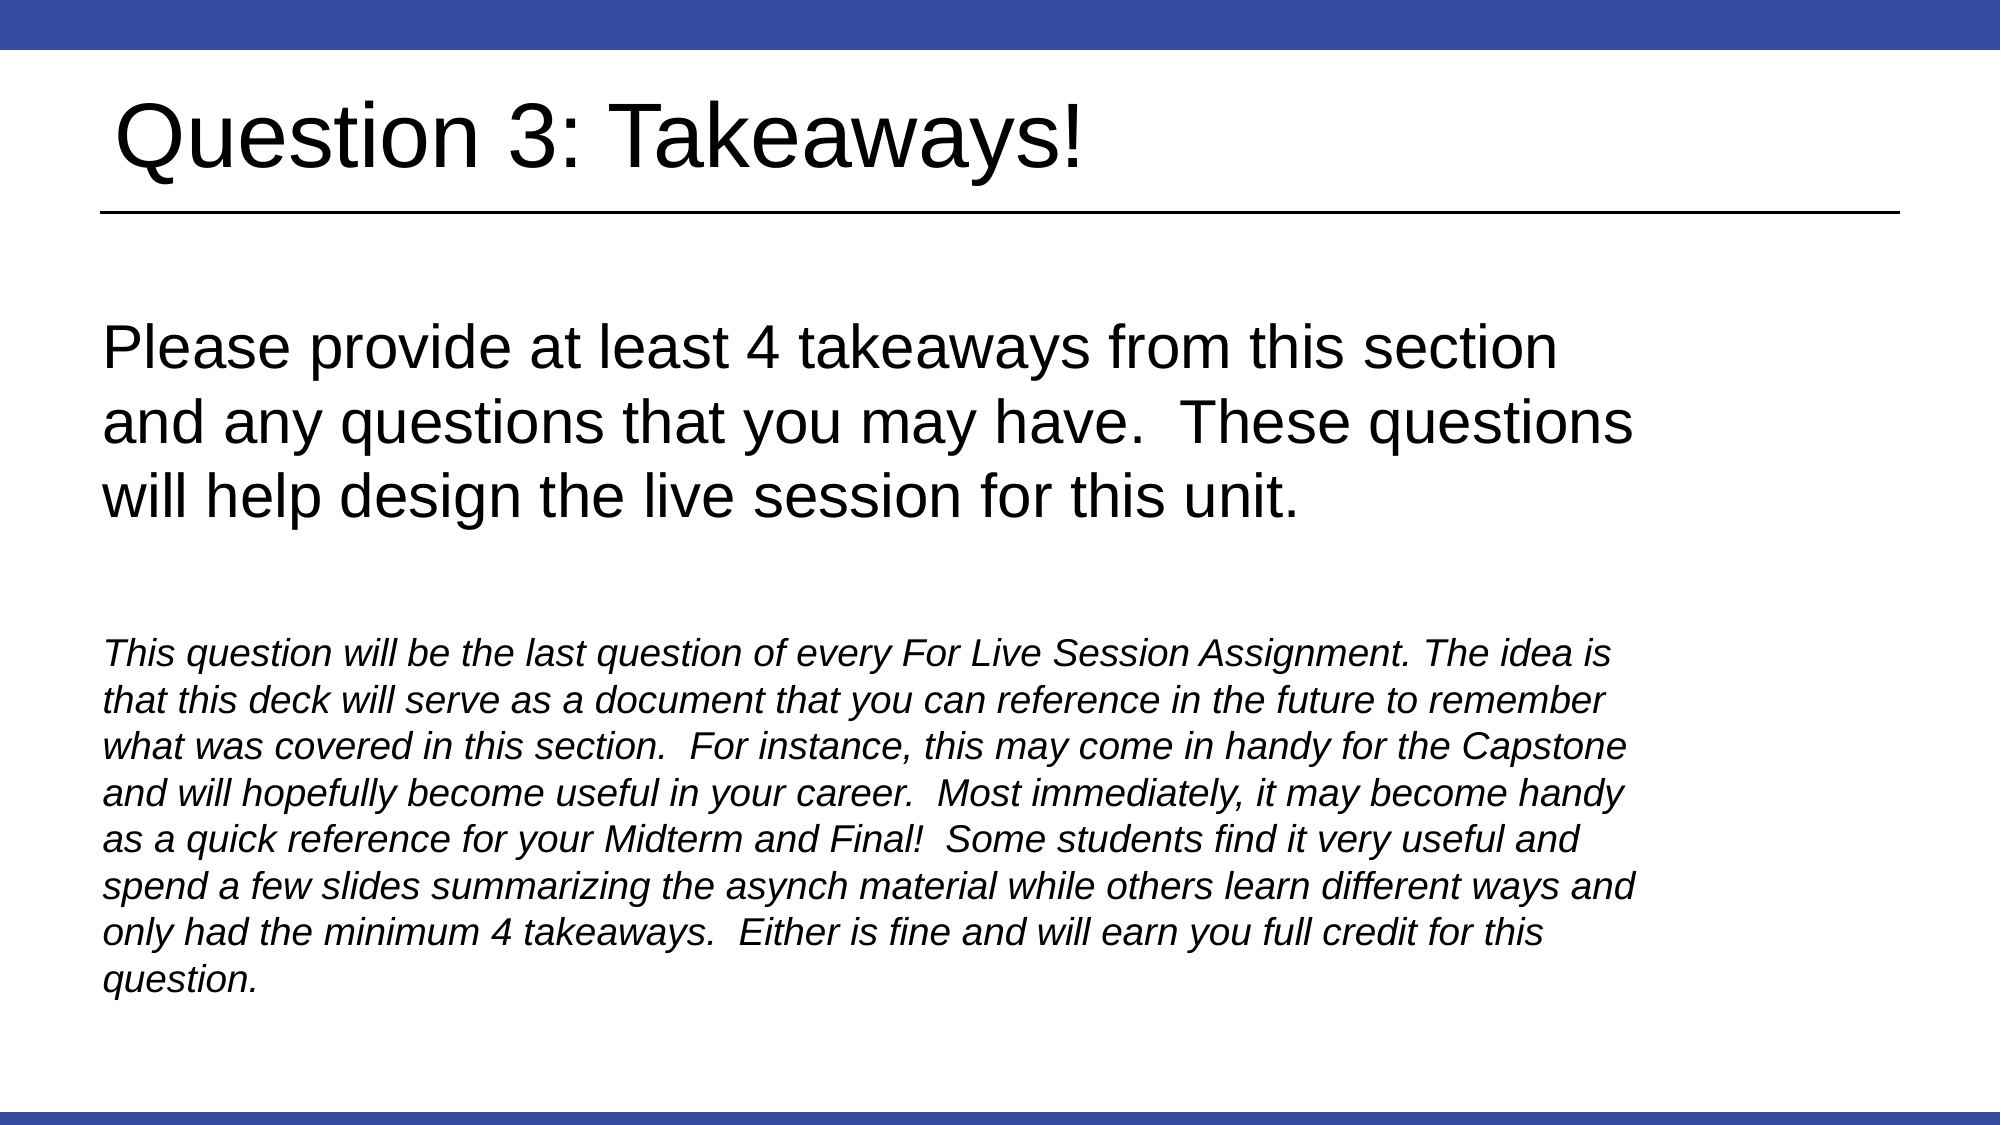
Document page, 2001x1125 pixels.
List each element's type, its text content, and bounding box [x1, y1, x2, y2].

title Question 3: Takeaways! [99, 37, 1900, 225]
list Please provide at least 4 takeaways from this section and any questions that you may have. These questions will help design the live session for this unit. This question will be the last question of every For Live Session Assignment. The idea is that this deck will serve as a document that you can reference in the future to remember what was covered in this section. For instance, this may come in handy for the Capstone and will hopefully become useful in your career. Most immediately, it may become handy as a quick reference for your Midterm and Final! Some students find it very useful and spend a few slides summarizing the asynch material while others learn different ways and only had the minimum 4 takeaways. Either is fine and will earn you full credit for this question. [87, 299, 1672, 1014]
